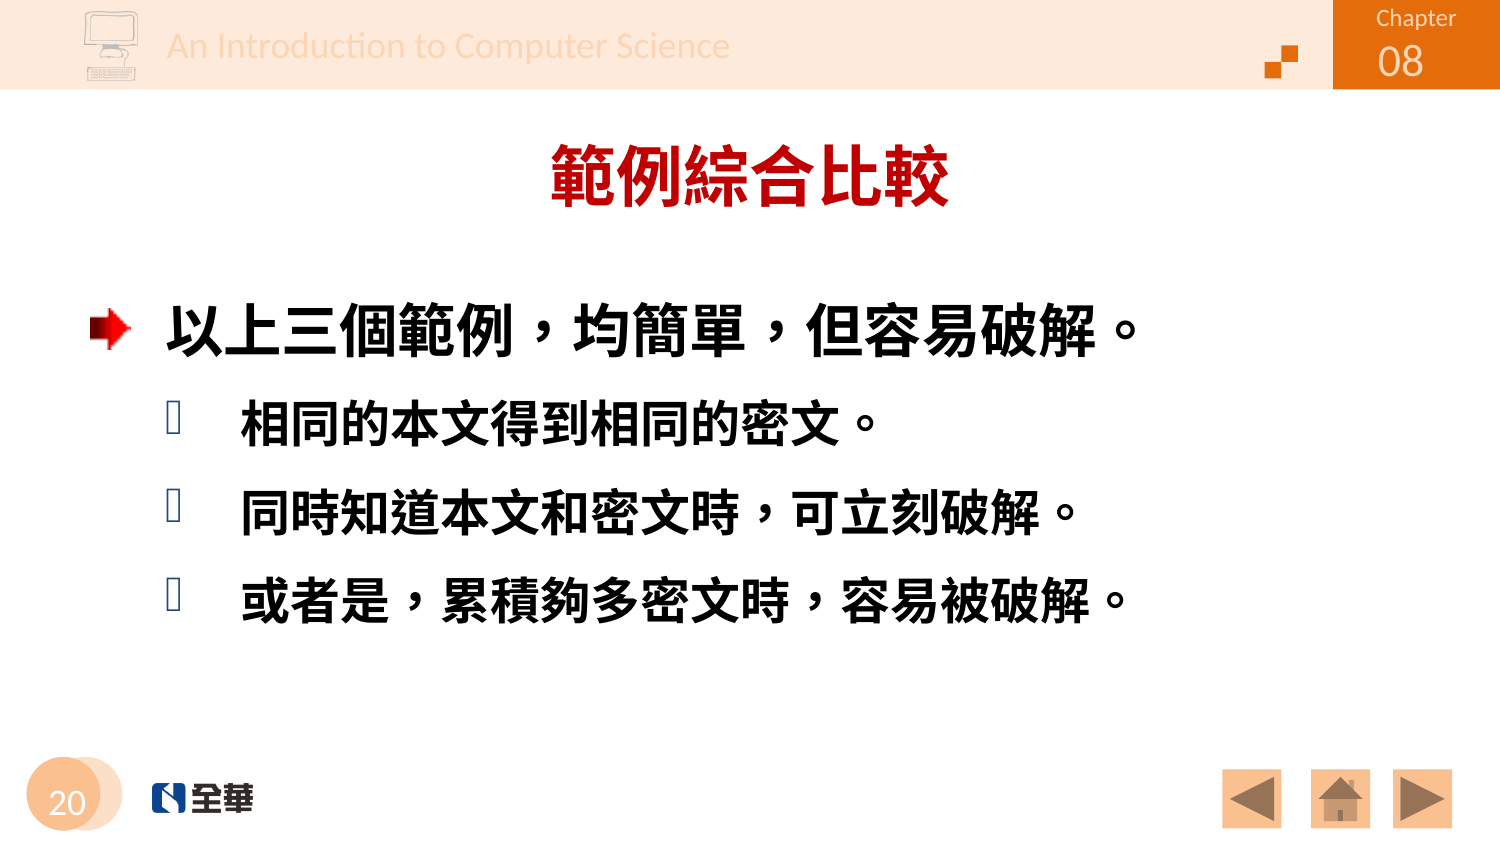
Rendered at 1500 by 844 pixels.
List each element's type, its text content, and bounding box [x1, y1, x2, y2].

list 以上三個範例，均簡單，但容易破解。 相同的本文得到相同的密文。 同時知道本文和密文時，可立刻破解。 或者是，累積夠多密文時，容易被破解。 [75, 272, 1425, 754]
picture [152, 783, 253, 813]
picture [90, 308, 131, 350]
title 範例綜合比較 [75, 104, 1425, 245]
picture [84, 11, 138, 81]
